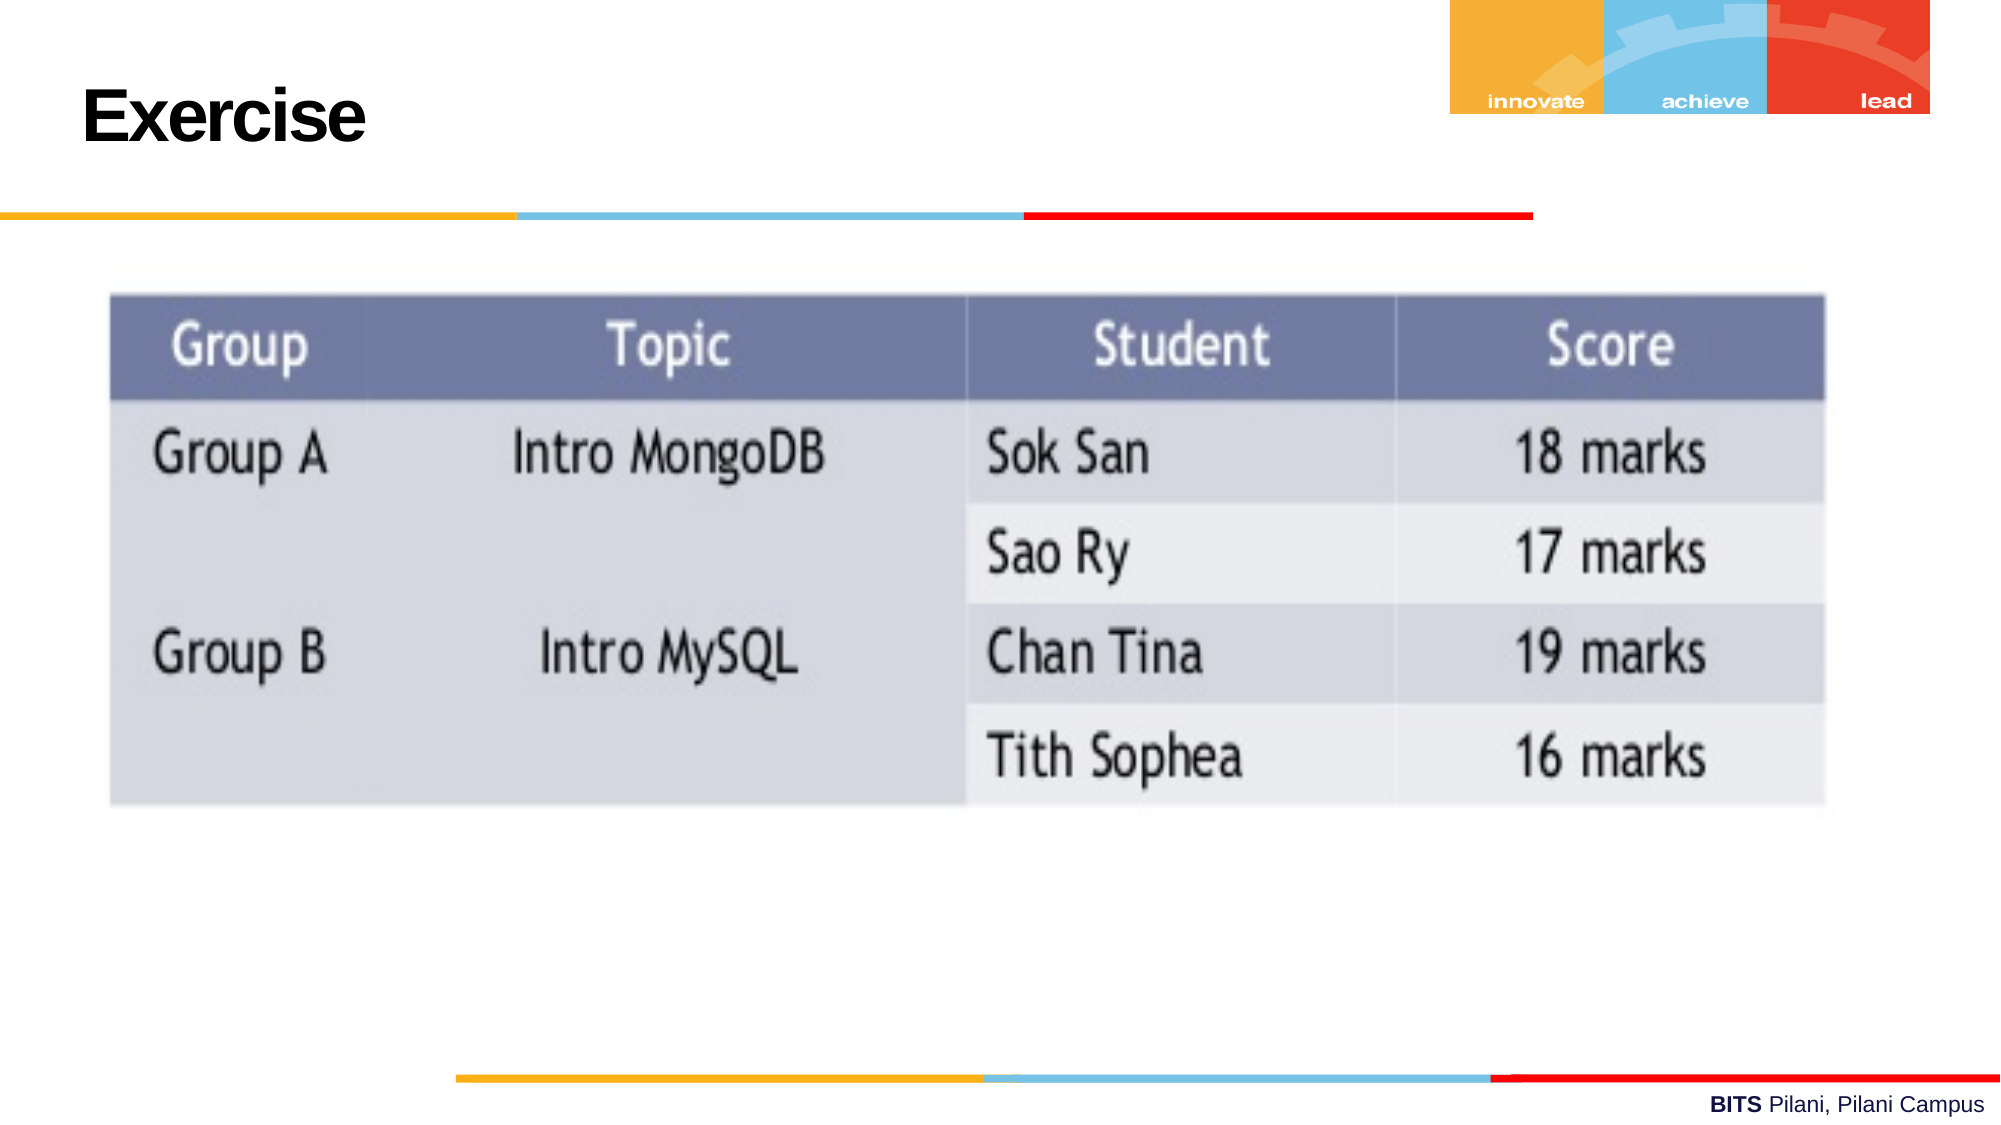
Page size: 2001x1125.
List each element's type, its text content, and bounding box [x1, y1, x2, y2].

picture [1449, 0, 1930, 114]
list Exercise [66, 24, 1450, 213]
picture [99, 263, 1837, 828]
